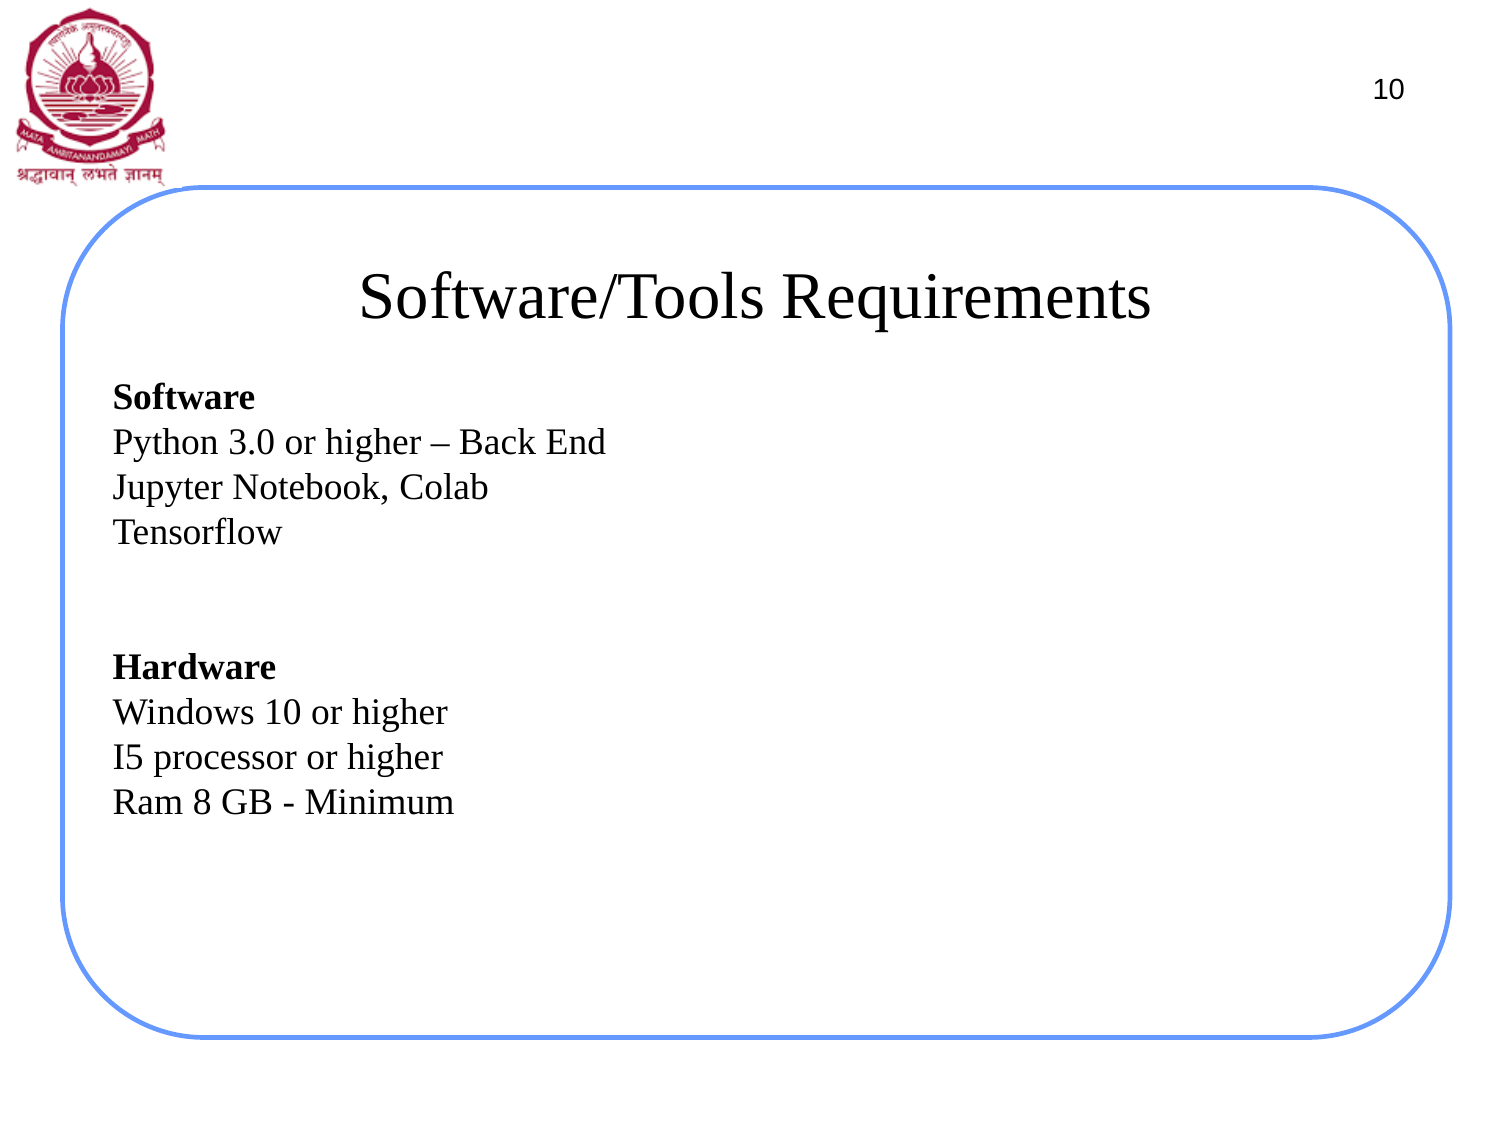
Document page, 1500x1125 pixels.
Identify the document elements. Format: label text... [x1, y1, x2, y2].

slide_number 10 [1364, 61, 1414, 731]
text_box Software Python 3.0 or higher – Back End Jupyter Notebook, Colab Tensorflow Hardware Windows 10 or higher I5 processor or higher Ram 8 GB - Minimum [104, 364, 1413, 830]
title Software/Tools Requirements [155, 218, 1357, 364]
picture [0, 6, 182, 188]
